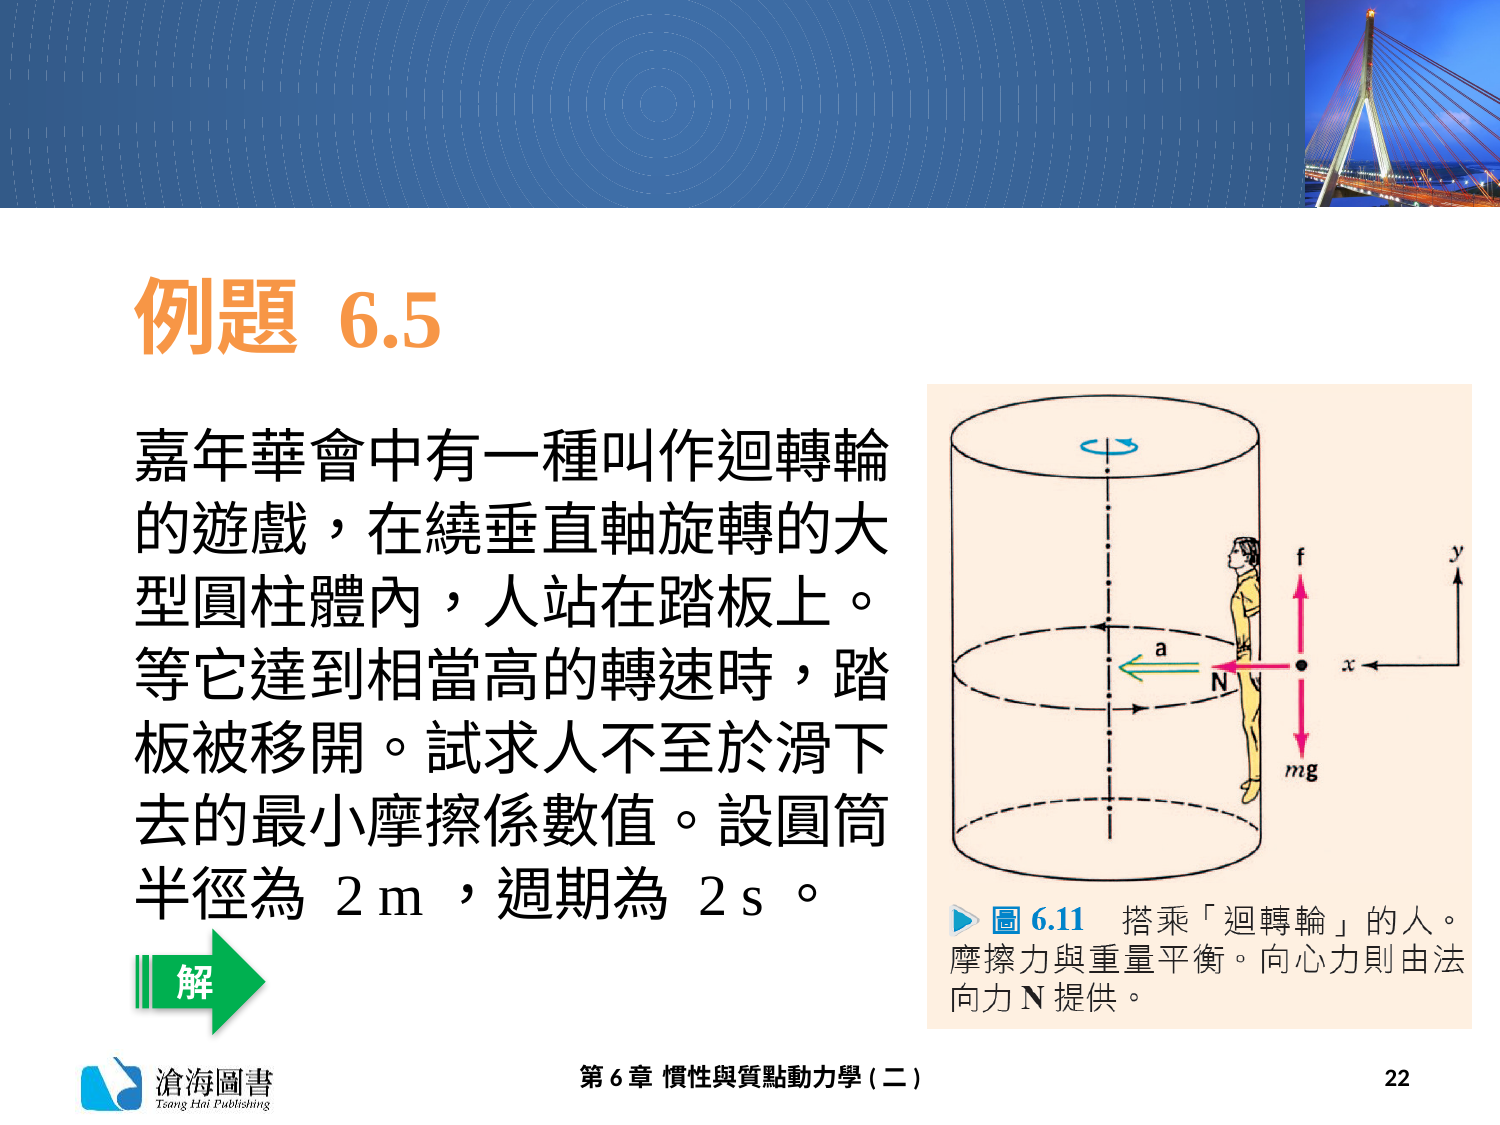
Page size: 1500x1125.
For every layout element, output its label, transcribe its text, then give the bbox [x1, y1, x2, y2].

text_box 解 [152, 928, 266, 1035]
picture [926, 383, 1472, 1029]
picture [1305, 0, 1500, 207]
text_box 解 [135, 955, 140, 1009]
picture [75, 1049, 274, 1118]
text_box 解 [142, 955, 149, 1009]
slide_number 22 [1074, 1046, 1425, 1107]
footer 第6章 慣性與質點動力學(二) [512, 1046, 988, 1107]
list 嘉年華會中有一種叫作迴轉輪的遊戲，在繞垂直軸旋轉的大型圓柱體內，人站在踏板上。等它達到相當高的轉速時，踏板被移開。試求人不至於滑下去的最小摩擦係數值。設圓筒半徑為 2 m，週期為 2 s。 [118, 408, 921, 1024]
title 例題 6.5 [118, 256, 1394, 386]
